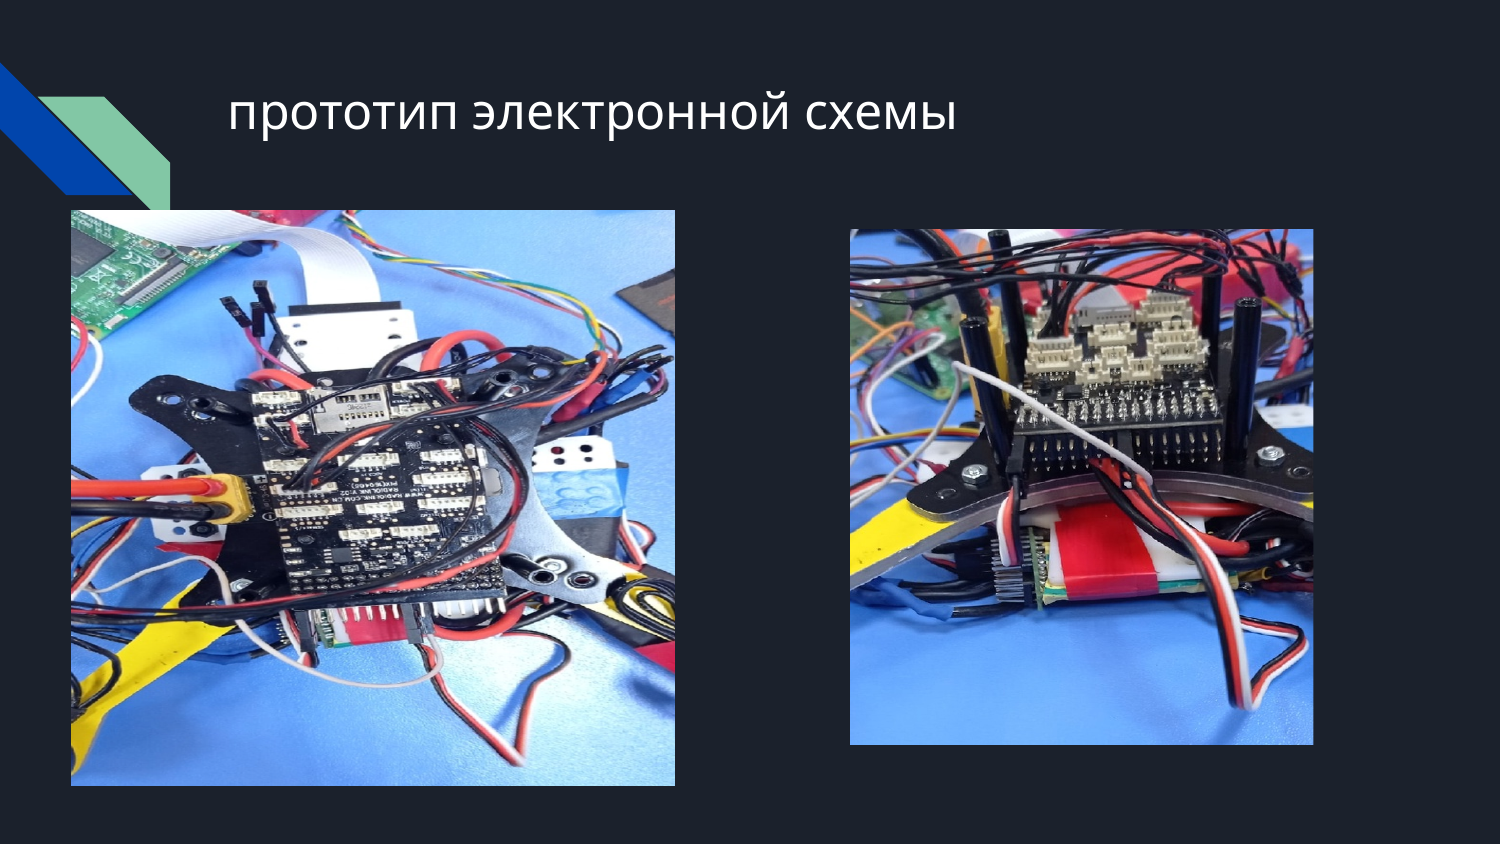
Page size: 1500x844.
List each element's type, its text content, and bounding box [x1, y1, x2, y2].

picture [837, 229, 1314, 746]
picture [71, 185, 675, 811]
title прототип электронной схемы [212, 64, 1368, 215]
